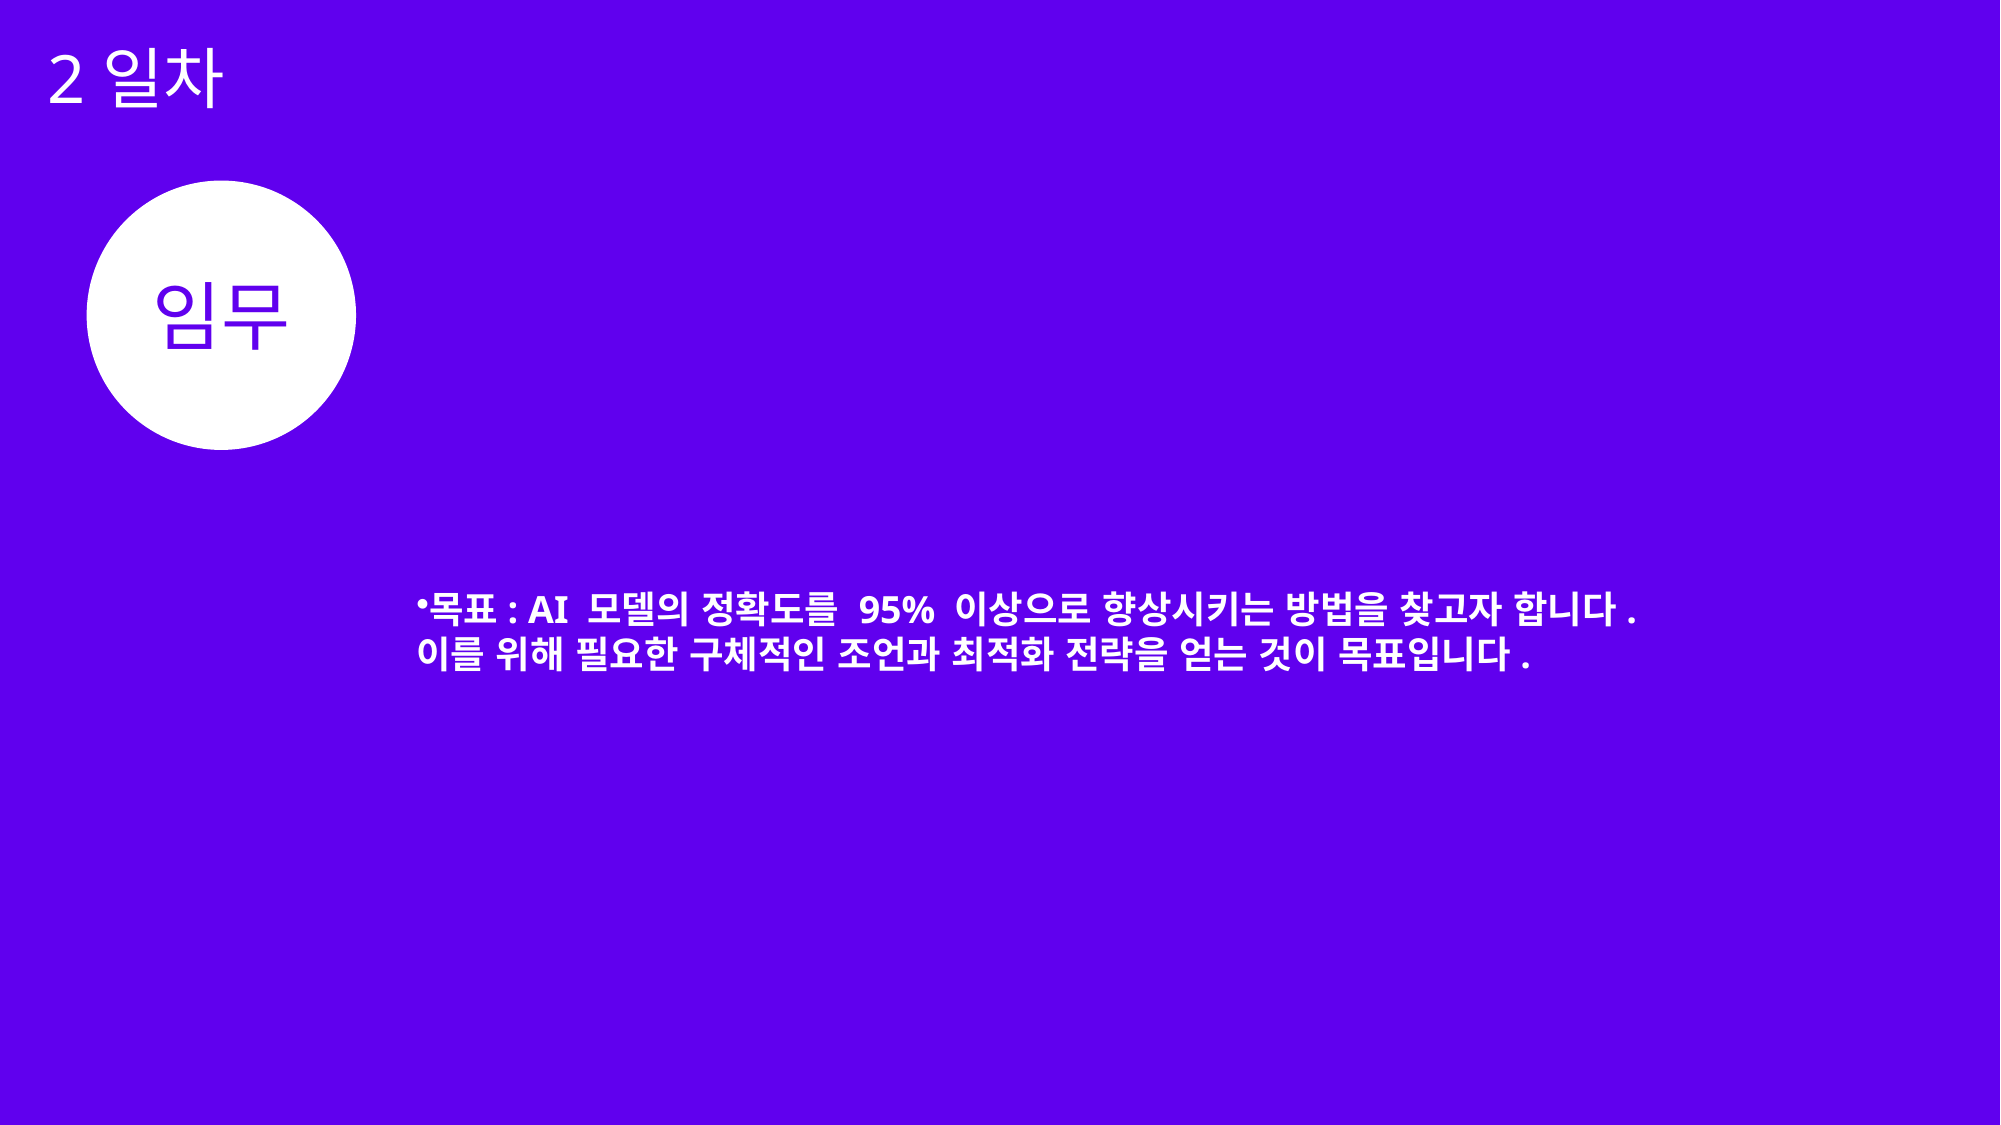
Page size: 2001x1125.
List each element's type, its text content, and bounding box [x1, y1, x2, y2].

text_box 2일차 [33, 29, 241, 125]
text_box 목표: AI 모델의 정확도를 95% 이상으로 향상시키는 방법을 찾고자 합니다. 이를 위해 필요한 구체적인 조언과 최적화 전략을 얻는 것이 목표입니다. [401, 578, 1662, 684]
text_box [85, 179, 358, 451]
text_box 임무 [137, 262, 306, 367]
